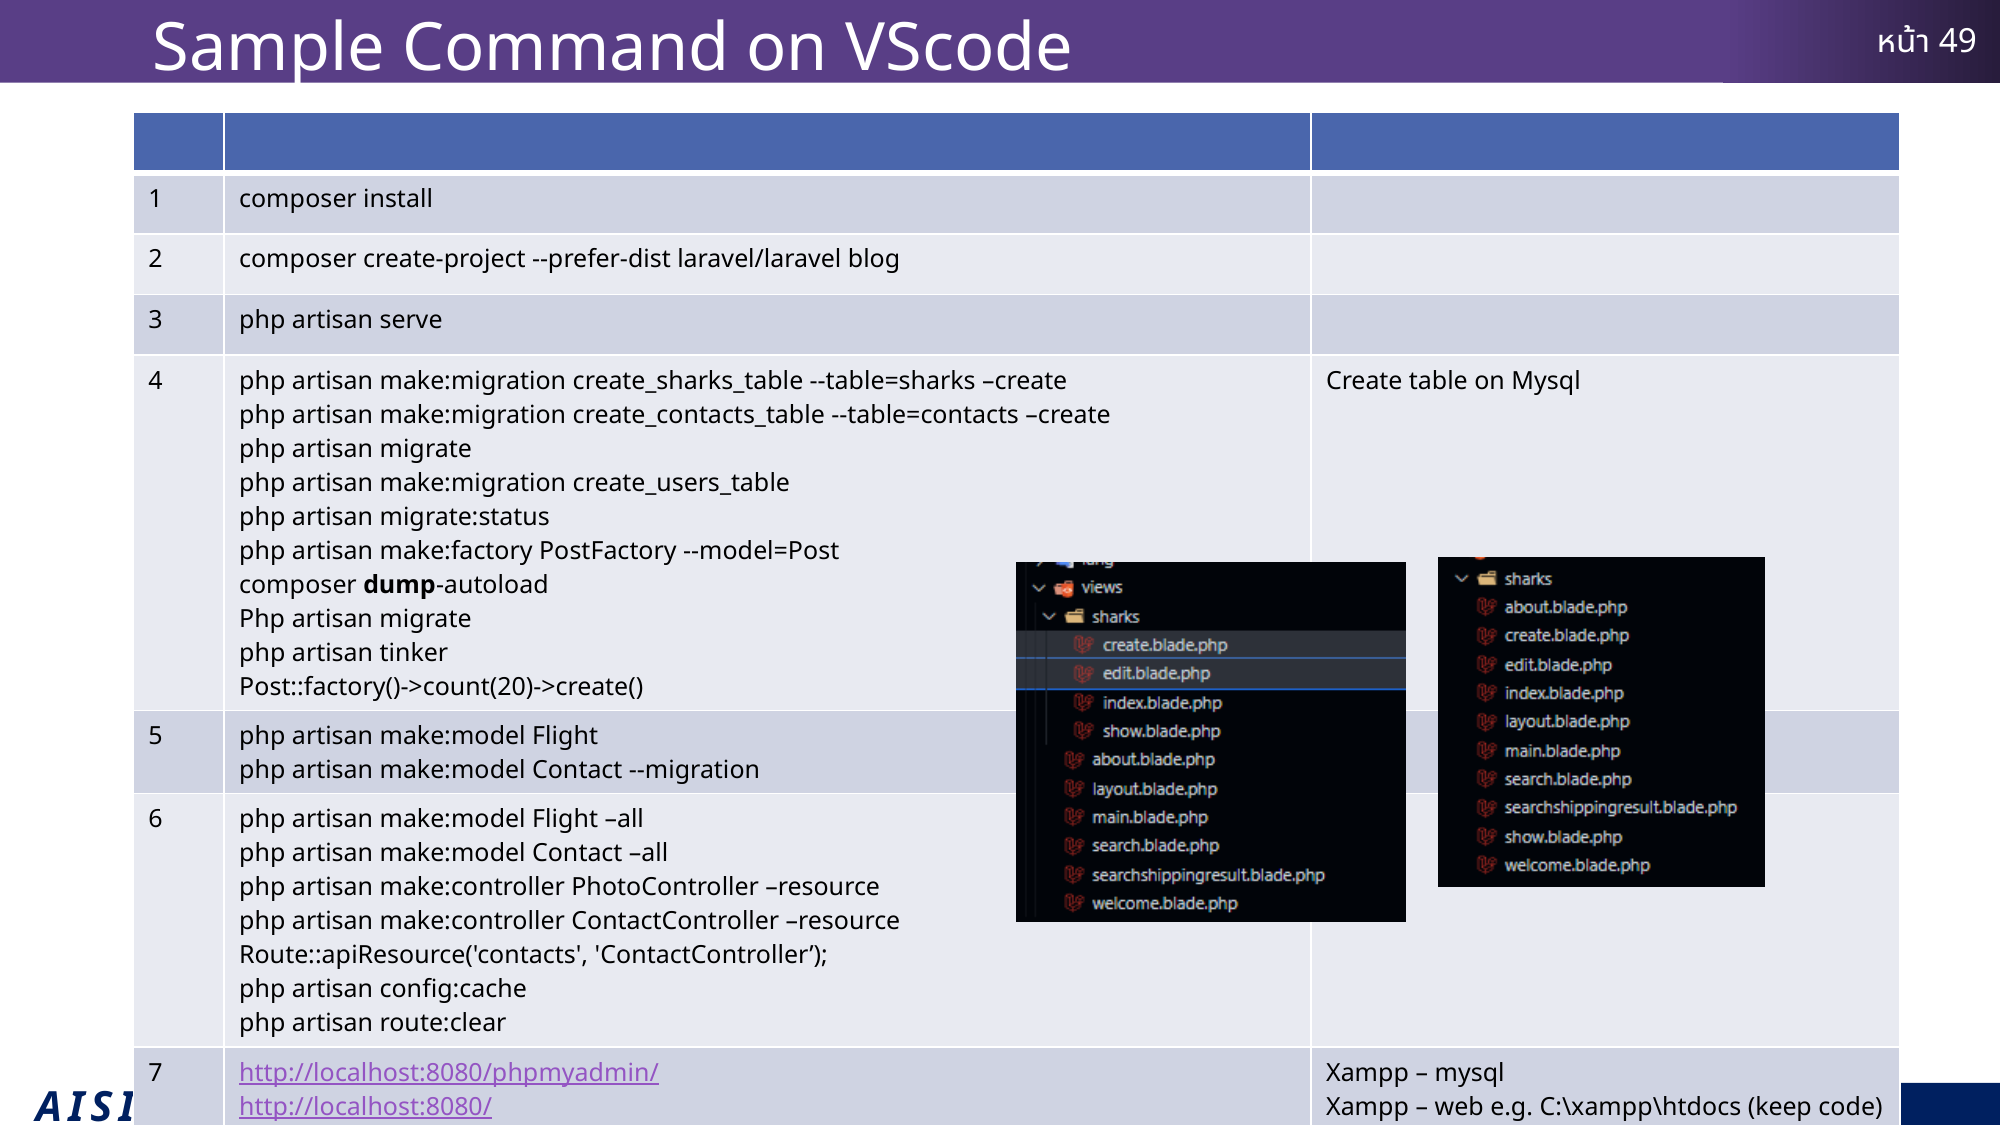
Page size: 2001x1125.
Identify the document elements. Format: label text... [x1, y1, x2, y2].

table_cell composer install [225, 176, 1310, 233]
table_cell http://localhost:8080/phpmyadmin/ http://localhost:8080/ http://10.100.1.94:8000/ [225, 1048, 1310, 1125]
table_cell Create table on Mysql [1312, 356, 1899, 710]
table_cell php artisan make:model Flight php artisan make:model Contact --migration [225, 711, 1016, 793]
table_cell php artisan make:migration create_sharks_table --table=sharks –create php artisan make:migration create_contacts_table --table=contacts –create php artisan migrate php artisan make:migration create_users_table php artisan migrate:status php artisan make:factory PostFactory --model=Post composer dump-autoload Php artisan migrate php artisan tinker Post::factory()->count(20)->create() [225, 356, 1310, 710]
table_cell [1765, 711, 1899, 793]
table_cell composer create-project --prefer-dist laravel/laravel blog [225, 235, 1310, 294]
table_cell Xampp – mysql Xampp – web e.g. C:\xampp\htdocs (keep code) Run on Vscode by php artisan serve [1312, 1048, 1899, 1125]
table_cell [1312, 794, 1899, 1046]
table_cell 6 [134, 794, 223, 1046]
table_header [134, 113, 223, 170]
table_cell php artisan serve [225, 295, 1310, 354]
table_header [1312, 113, 1899, 170]
table_cell [1312, 235, 1899, 294]
table_cell 7 [134, 1048, 223, 1125]
table_cell [1312, 295, 1899, 354]
table_cell [1406, 711, 1438, 793]
title Sample Command on VScode [137, 0, 1863, 99]
table_cell php artisan make:model Flight –all php artisan make:model Contact –all php artisan make:controller PhotoController –resource php artisan make:controller ContactController –resource Route::apiResource('contacts', 'ContactController’); php artisan config:cache php artisan route:clear [225, 794, 1310, 1046]
table_cell 3 [134, 295, 223, 354]
picture [1438, 557, 1765, 887]
table_cell [1312, 176, 1899, 233]
table_cell 5 [134, 711, 223, 793]
table_cell 2 [134, 235, 223, 294]
picture [1016, 562, 1406, 922]
table_cell 1 [134, 176, 223, 233]
table_cell 4 [134, 356, 223, 710]
table_header [225, 113, 1310, 170]
